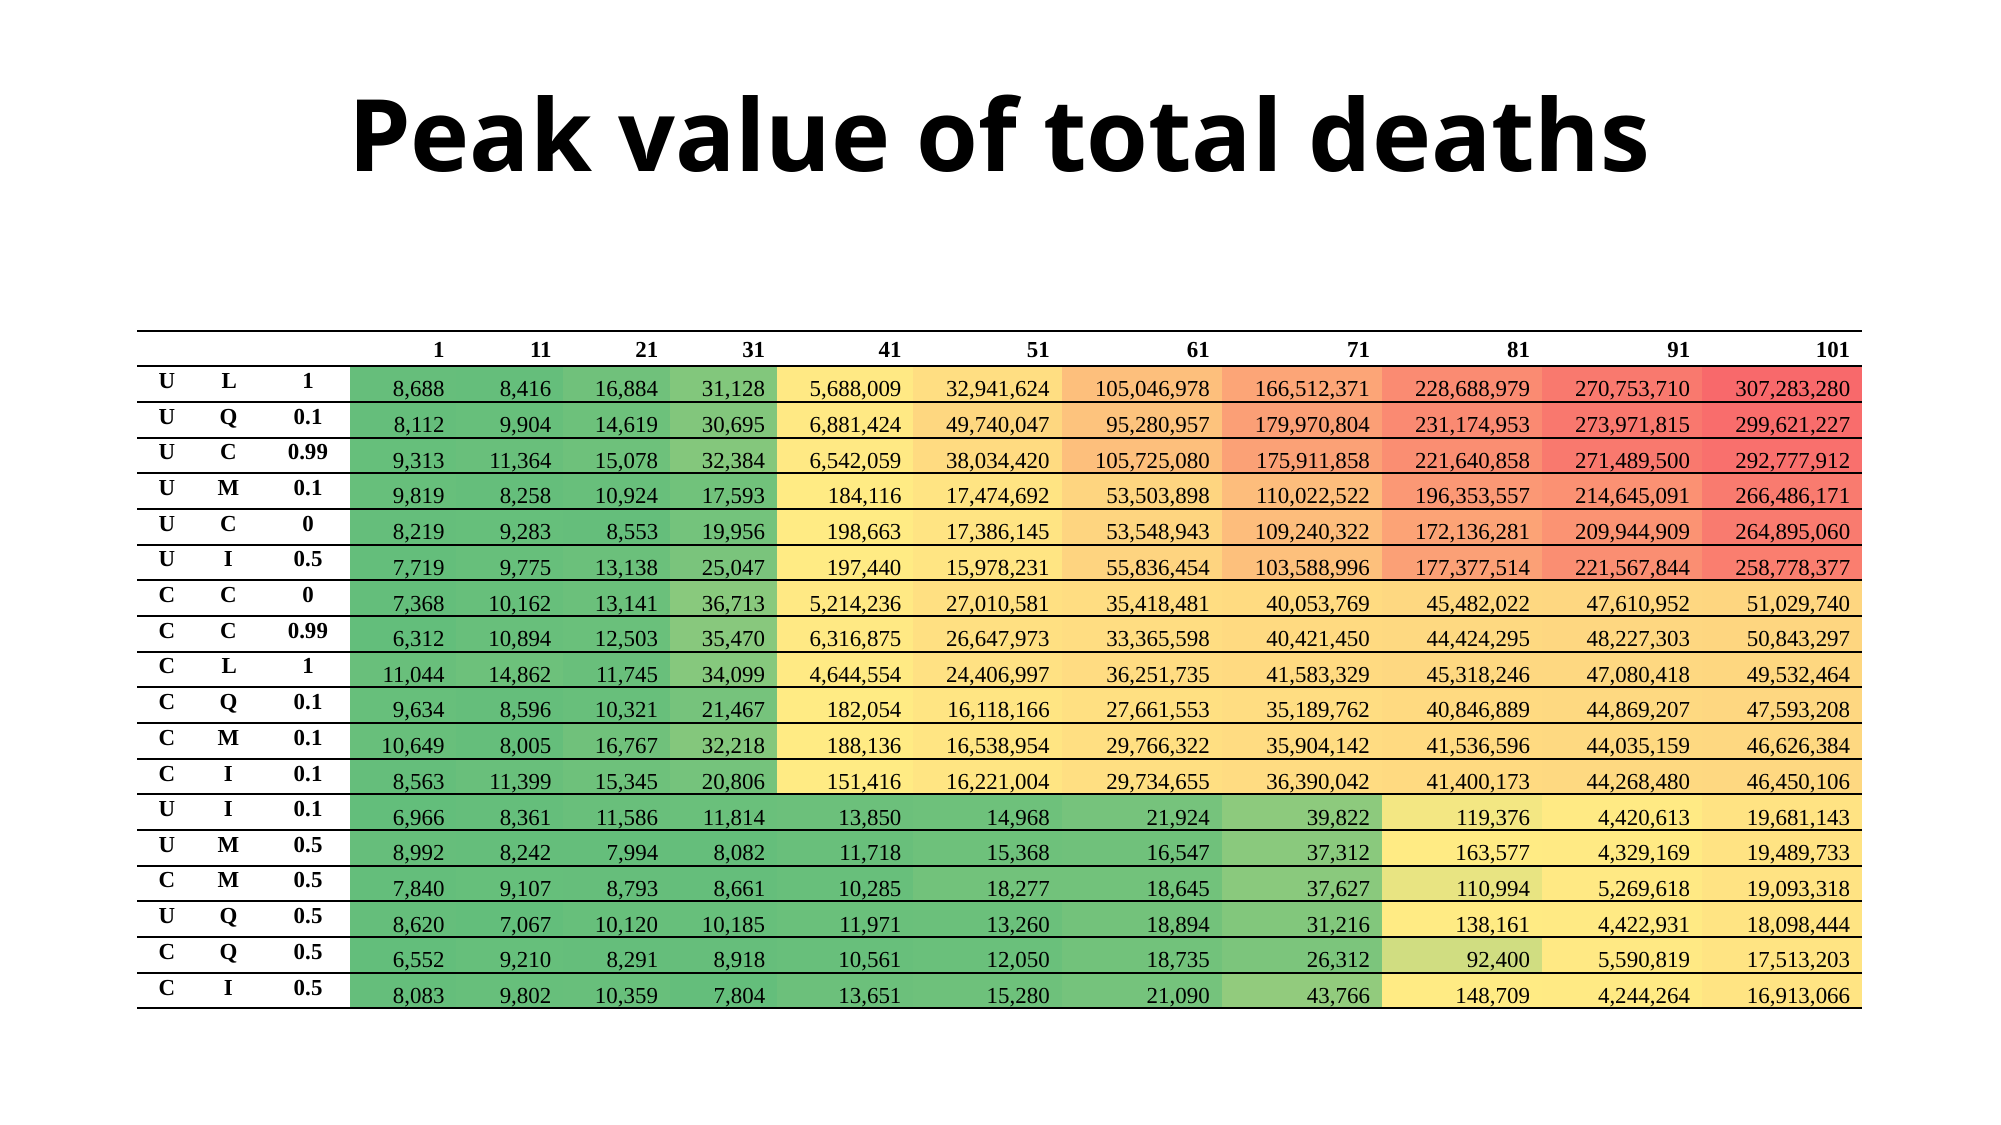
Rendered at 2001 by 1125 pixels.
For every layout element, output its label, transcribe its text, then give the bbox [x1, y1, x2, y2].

table_cell 35,470 [670, 617, 777, 651]
table_cell 175,911,858 [1222, 439, 1382, 472]
table_cell 0 [266, 581, 350, 615]
table_cell 209,944,909 [1542, 510, 1702, 544]
table_cell 0.1 [266, 795, 350, 829]
table_header 71 [1222, 332, 1382, 365]
table_cell 9,283 [456, 510, 563, 544]
table_header 61 [1062, 332, 1222, 365]
table_cell 0.5 [266, 974, 350, 1007]
table_cell 13,260 [913, 902, 1062, 936]
table_cell 138,161 [1382, 902, 1542, 936]
table_cell U [137, 474, 196, 508]
table_cell 46,450,106 [1702, 760, 1862, 793]
table_cell 9,210 [456, 938, 563, 972]
table_cell 0.5 [266, 546, 350, 579]
table_cell 9,802 [456, 974, 563, 1007]
table_cell 14,862 [456, 653, 563, 686]
table_cell 55,836,454 [1062, 546, 1222, 579]
table_cell 12,050 [913, 938, 1062, 972]
table_cell 53,548,943 [1062, 510, 1222, 544]
table_cell 11,745 [563, 653, 670, 686]
table_cell 31,128 [670, 367, 777, 401]
table_cell 8,688 [350, 367, 456, 401]
table_cell 10,162 [456, 581, 563, 615]
table_cell 12,503 [563, 617, 670, 651]
table_cell 0.5 [266, 831, 350, 865]
table_cell 32,384 [670, 439, 777, 472]
table_cell U [137, 403, 196, 437]
table_cell 25,047 [670, 546, 777, 579]
table_cell 10,561 [777, 938, 913, 972]
table_cell 177,377,514 [1382, 546, 1542, 579]
table_cell 8,361 [456, 795, 563, 829]
table_cell 163,577 [1382, 831, 1542, 865]
table_cell 10,894 [456, 617, 563, 651]
table_header 1 [350, 332, 456, 365]
table_cell 15,345 [563, 760, 670, 793]
table_cell 17,513,203 [1702, 938, 1862, 972]
table_cell 47,080,418 [1542, 653, 1702, 686]
table_cell 5,214,236 [777, 581, 913, 615]
table_cell 10,359 [563, 974, 670, 1007]
table_cell 16,221,004 [913, 760, 1062, 793]
table_cell C [137, 724, 196, 758]
table_cell 221,640,858 [1382, 439, 1542, 472]
table_cell 40,846,889 [1382, 688, 1542, 722]
table_cell 8,219 [350, 510, 456, 544]
table_cell M [196, 831, 266, 865]
table_cell I [196, 974, 266, 1007]
table_cell 1 [266, 653, 350, 686]
table_cell 8,992 [350, 831, 456, 865]
table_cell 50,843,297 [1702, 617, 1862, 651]
table_cell 43,766 [1222, 974, 1382, 1007]
table_cell 105,725,080 [1062, 439, 1222, 472]
table_cell 44,869,207 [1542, 688, 1702, 722]
table_cell 20,806 [670, 760, 777, 793]
table_cell 0.5 [266, 902, 350, 936]
table_header 81 [1382, 332, 1542, 365]
table_cell 0.1 [266, 403, 350, 437]
table_cell 53,503,898 [1062, 474, 1222, 508]
table_cell 179,970,804 [1222, 403, 1382, 437]
table_cell 4,420,613 [1542, 795, 1702, 829]
table_cell 8,553 [563, 510, 670, 544]
table_cell U [137, 831, 196, 865]
table_cell 109,240,322 [1222, 510, 1382, 544]
table_cell C [137, 653, 196, 686]
table_cell 10,120 [563, 902, 670, 936]
table_cell 13,138 [563, 546, 670, 579]
table_cell 35,418,481 [1062, 581, 1222, 615]
table_cell 11,718 [777, 831, 913, 865]
table_cell 41,536,596 [1382, 724, 1542, 758]
table_cell 1 [266, 367, 350, 401]
table_cell 40,421,450 [1222, 617, 1382, 651]
table_cell 0.1 [266, 474, 350, 508]
table_cell 4,329,169 [1542, 831, 1702, 865]
table_cell 166,512,371 [1222, 367, 1382, 401]
table_header [196, 332, 266, 365]
table_cell C [196, 510, 266, 544]
table_cell 14,619 [563, 403, 670, 437]
table_cell 9,107 [456, 867, 563, 900]
table_cell 0 [266, 510, 350, 544]
table_cell C [137, 938, 196, 972]
table_cell 51,029,740 [1702, 581, 1862, 615]
table_cell C [137, 617, 196, 651]
table_cell 36,390,042 [1222, 760, 1382, 793]
table_cell 18,277 [913, 867, 1062, 900]
table_cell 38,034,420 [913, 439, 1062, 472]
table_cell C [196, 581, 266, 615]
table_cell 5,590,819 [1542, 938, 1702, 972]
table_cell 16,538,954 [913, 724, 1062, 758]
table_cell 21,467 [670, 688, 777, 722]
table_cell 4,244,264 [1542, 974, 1702, 1007]
table_cell C [137, 688, 196, 722]
table_cell Q [196, 403, 266, 437]
table_cell 266,486,171 [1702, 474, 1862, 508]
table_header 101 [1702, 332, 1862, 365]
table_cell 15,368 [913, 831, 1062, 865]
table_cell I [196, 760, 266, 793]
table_cell Q [196, 938, 266, 972]
table_cell 17,593 [670, 474, 777, 508]
table_cell C [196, 617, 266, 651]
table_header 11 [456, 332, 563, 365]
table_cell 11,044 [350, 653, 456, 686]
table_cell 197,440 [777, 546, 913, 579]
table_cell 35,904,142 [1222, 724, 1382, 758]
table_cell 4,644,554 [777, 653, 913, 686]
table_cell 271,489,500 [1542, 439, 1702, 472]
table_cell 6,966 [350, 795, 456, 829]
table_cell 11,586 [563, 795, 670, 829]
table_cell 11,364 [456, 439, 563, 472]
table_cell 36,251,735 [1062, 653, 1222, 686]
table_cell 36,713 [670, 581, 777, 615]
table_cell 182,054 [777, 688, 913, 722]
table_cell 214,645,091 [1542, 474, 1702, 508]
table_cell 39,822 [1222, 795, 1382, 829]
table_cell 10,321 [563, 688, 670, 722]
table_cell 184,116 [777, 474, 913, 508]
table_cell 172,136,281 [1382, 510, 1542, 544]
table_cell 16,118,166 [913, 688, 1062, 722]
table_cell U [137, 367, 196, 401]
table_cell 33,365,598 [1062, 617, 1222, 651]
table_cell 15,078 [563, 439, 670, 472]
table_cell M [196, 867, 266, 900]
table_cell 44,035,159 [1542, 724, 1702, 758]
table_cell 49,532,464 [1702, 653, 1862, 686]
table_cell 15,280 [913, 974, 1062, 1007]
table_cell 6,316,875 [777, 617, 913, 651]
table_cell 10,924 [563, 474, 670, 508]
table_cell 8,112 [350, 403, 456, 437]
table_cell 18,645 [1062, 867, 1222, 900]
table_cell 46,626,384 [1702, 724, 1862, 758]
table_cell 8,563 [350, 760, 456, 793]
table_cell 9,634 [350, 688, 456, 722]
table_cell 4,422,931 [1542, 902, 1702, 936]
table_cell 110,022,522 [1222, 474, 1382, 508]
table_cell 18,098,444 [1702, 902, 1862, 936]
table_cell 8,661 [670, 867, 777, 900]
table_cell 8,242 [456, 831, 563, 865]
table_cell 196,353,557 [1382, 474, 1542, 508]
table_cell C [137, 581, 196, 615]
table_cell C [137, 867, 196, 900]
table_cell 0.99 [266, 617, 350, 651]
table_cell 110,994 [1382, 867, 1542, 900]
table_cell 8,005 [456, 724, 563, 758]
table_cell 8,258 [456, 474, 563, 508]
table_cell 45,318,246 [1382, 653, 1542, 686]
table_cell 148,709 [1382, 974, 1542, 1007]
table_cell 7,719 [350, 546, 456, 579]
table_cell 9,904 [456, 403, 563, 437]
table_cell 0.5 [266, 938, 350, 972]
table_cell 37,627 [1222, 867, 1382, 900]
table_cell 228,688,979 [1382, 367, 1542, 401]
table_header 41 [777, 332, 913, 365]
table_cell 47,593,208 [1702, 688, 1862, 722]
table_cell 24,406,997 [913, 653, 1062, 686]
table_cell 41,583,329 [1222, 653, 1382, 686]
table_cell 19,956 [670, 510, 777, 544]
table_cell 32,218 [670, 724, 777, 758]
table_cell 21,090 [1062, 974, 1222, 1007]
table_cell 0.5 [266, 867, 350, 900]
table_cell 105,046,978 [1062, 367, 1222, 401]
table_header 21 [563, 332, 670, 365]
table_cell 16,767 [563, 724, 670, 758]
table_cell 37,312 [1222, 831, 1382, 865]
table_cell 17,474,692 [913, 474, 1062, 508]
table_cell 49,740,047 [913, 403, 1062, 437]
table_cell 9,313 [350, 439, 456, 472]
table_cell 30,695 [670, 403, 777, 437]
table_cell 92,400 [1382, 938, 1542, 972]
table_cell 11,399 [456, 760, 563, 793]
table_cell 15,978,231 [913, 546, 1062, 579]
table_header 51 [913, 332, 1062, 365]
table_cell 0.1 [266, 688, 350, 722]
table_cell 188,136 [777, 724, 913, 758]
table_cell 18,894 [1062, 902, 1222, 936]
table_cell 10,285 [777, 867, 913, 900]
table_cell 6,881,424 [777, 403, 913, 437]
table_cell 8,083 [350, 974, 456, 1007]
table_cell 8,918 [670, 938, 777, 972]
table_cell U [137, 902, 196, 936]
table_cell 198,663 [777, 510, 913, 544]
table_cell M [196, 474, 266, 508]
table_cell 13,141 [563, 581, 670, 615]
table_cell 26,647,973 [913, 617, 1062, 651]
table_cell I [196, 546, 266, 579]
table_cell 27,010,581 [913, 581, 1062, 615]
table_cell 0.1 [266, 760, 350, 793]
table_cell 7,804 [670, 974, 777, 1007]
table_cell Q [196, 688, 266, 722]
table_cell 9,819 [350, 474, 456, 508]
table_cell 29,734,655 [1062, 760, 1222, 793]
table_cell 7,840 [350, 867, 456, 900]
table_cell L [196, 653, 266, 686]
table_cell 11,814 [670, 795, 777, 829]
table_cell 270,753,710 [1542, 367, 1702, 401]
table_cell U [137, 795, 196, 829]
table_cell 27,661,553 [1062, 688, 1222, 722]
table_cell 16,913,066 [1702, 974, 1862, 1007]
table_cell 0.99 [266, 439, 350, 472]
table_cell 7,067 [456, 902, 563, 936]
table_cell 29,766,322 [1062, 724, 1222, 758]
table_cell Q [196, 902, 266, 936]
table_cell 32,941,624 [913, 367, 1062, 401]
table_cell 10,185 [670, 902, 777, 936]
table_cell 45,482,022 [1382, 581, 1542, 615]
table_cell I [196, 795, 266, 829]
table_cell 13,850 [777, 795, 913, 829]
table_cell 11,971 [777, 902, 913, 936]
table_cell 40,053,769 [1222, 581, 1382, 615]
table_cell 35,189,762 [1222, 688, 1382, 722]
table_cell 13,651 [777, 974, 913, 1007]
table_cell 48,227,303 [1542, 617, 1702, 651]
table_header [137, 332, 196, 365]
table_header 91 [1542, 332, 1702, 365]
table_cell 31,216 [1222, 902, 1382, 936]
table_cell 7,368 [350, 581, 456, 615]
table_cell 44,424,295 [1382, 617, 1542, 651]
table_cell 8,596 [456, 688, 563, 722]
table_header [266, 332, 350, 365]
table_cell L [196, 367, 266, 401]
table_cell 95,280,957 [1062, 403, 1222, 437]
table_cell 8,291 [563, 938, 670, 972]
table_cell 8,416 [456, 367, 563, 401]
table_cell 44,268,480 [1542, 760, 1702, 793]
table_cell 14,968 [913, 795, 1062, 829]
table_cell U [137, 510, 196, 544]
table_header 31 [670, 332, 777, 365]
table_cell 19,489,733 [1702, 831, 1862, 865]
table_cell 264,895,060 [1702, 510, 1862, 544]
table_cell 9,775 [456, 546, 563, 579]
table_cell 221,567,844 [1542, 546, 1702, 579]
table_cell 19,093,318 [1702, 867, 1862, 900]
table_cell M [196, 724, 266, 758]
table_cell 119,376 [1382, 795, 1542, 829]
table_cell 5,269,618 [1542, 867, 1702, 900]
table_cell 47,610,952 [1542, 581, 1702, 615]
table_cell 292,777,912 [1702, 439, 1862, 472]
table_cell 16,547 [1062, 831, 1222, 865]
table_cell 26,312 [1222, 938, 1382, 972]
table_cell 299,621,227 [1702, 403, 1862, 437]
table_cell C [137, 760, 196, 793]
table_cell 34,099 [670, 653, 777, 686]
table_cell 5,688,009 [777, 367, 913, 401]
table_cell 6,552 [350, 938, 456, 972]
table_cell 8,620 [350, 902, 456, 936]
table_cell 273,971,815 [1542, 403, 1702, 437]
table_cell 6,312 [350, 617, 456, 651]
table_cell 6,542,059 [777, 439, 913, 472]
table_cell U [137, 439, 196, 472]
table_cell 41,400,173 [1382, 760, 1542, 793]
table_cell 10,649 [350, 724, 456, 758]
table_cell 231,174,953 [1382, 403, 1542, 437]
table_cell 103,588,996 [1222, 546, 1382, 579]
table_cell C [137, 974, 196, 1007]
table_cell C [196, 439, 266, 472]
table_cell 17,386,145 [913, 510, 1062, 544]
text_box Peak value of total deaths [137, 47, 1863, 201]
table_cell 18,735 [1062, 938, 1222, 972]
table_cell 258,778,377 [1702, 546, 1862, 579]
table_cell 151,416 [777, 760, 913, 793]
table_cell 21,924 [1062, 795, 1222, 829]
table_cell U [137, 546, 196, 579]
table_cell 8,793 [563, 867, 670, 900]
table_cell 16,884 [563, 367, 670, 401]
table_cell 7,994 [563, 831, 670, 865]
table_cell 8,082 [670, 831, 777, 865]
table_cell 0.1 [266, 724, 350, 758]
table_cell 19,681,143 [1702, 795, 1862, 829]
table_cell 307,283,280 [1702, 367, 1862, 401]
